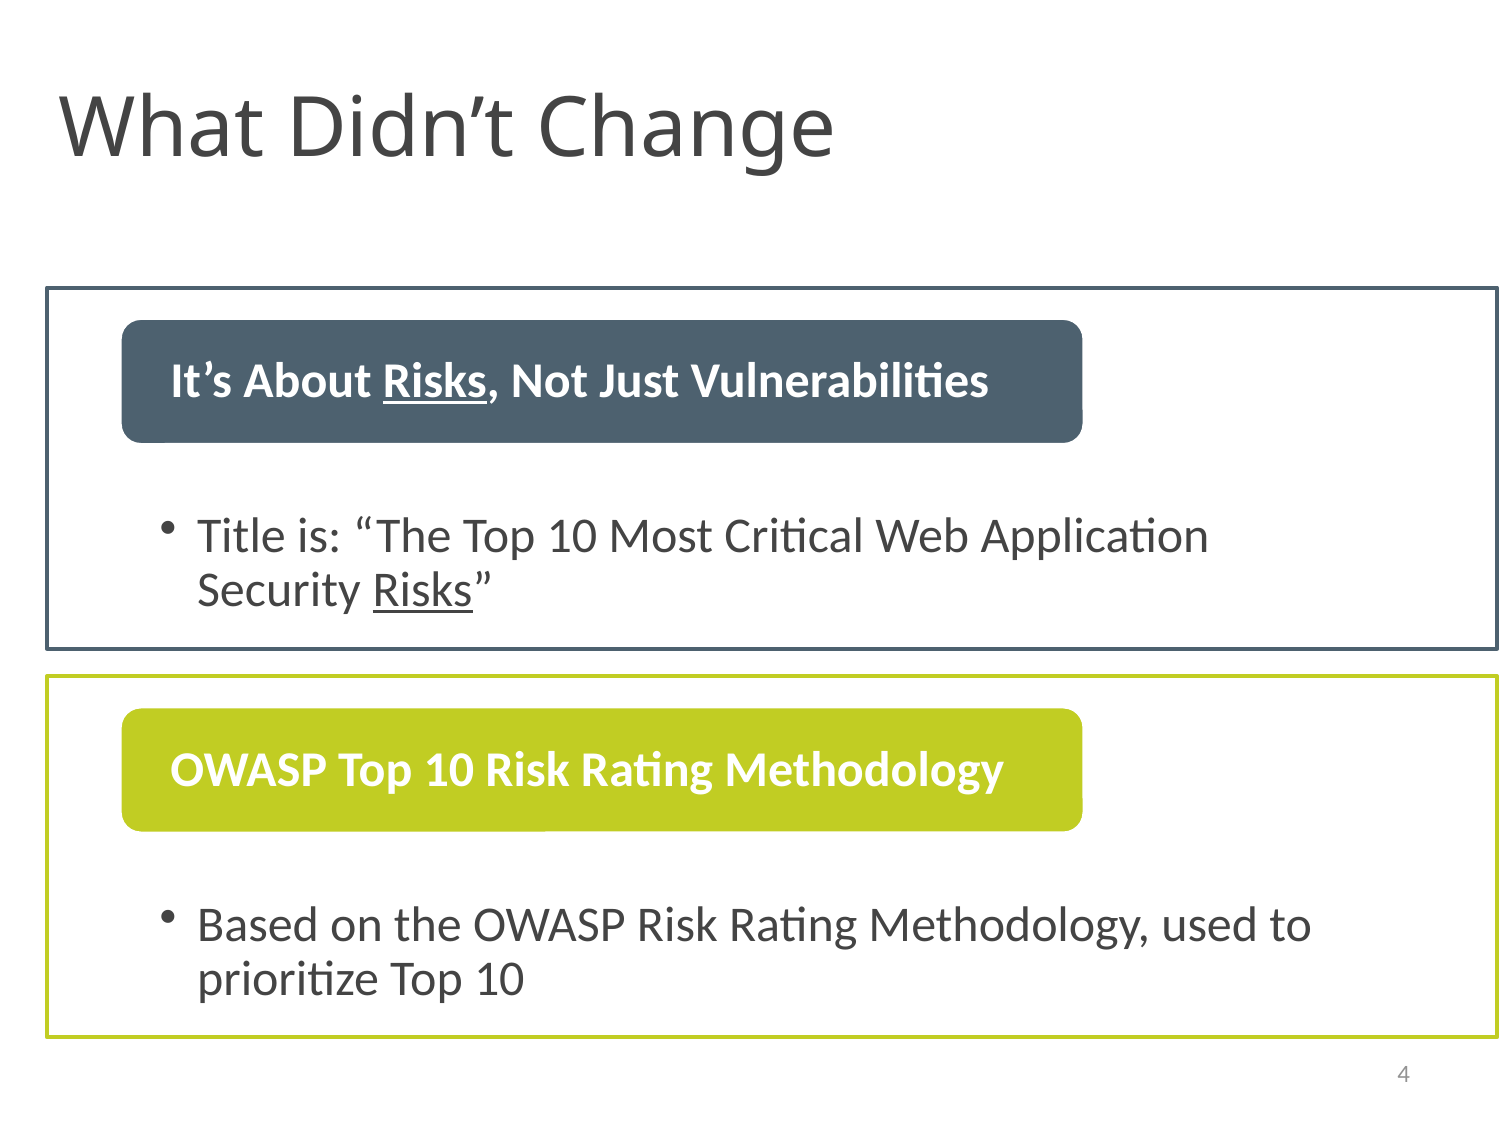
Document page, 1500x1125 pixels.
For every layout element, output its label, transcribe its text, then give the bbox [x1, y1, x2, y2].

title What Didn’t Change [40, 39, 1460, 208]
slide_number 4 [1074, 1059, 1425, 1103]
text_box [46, 274, 1498, 1051]
